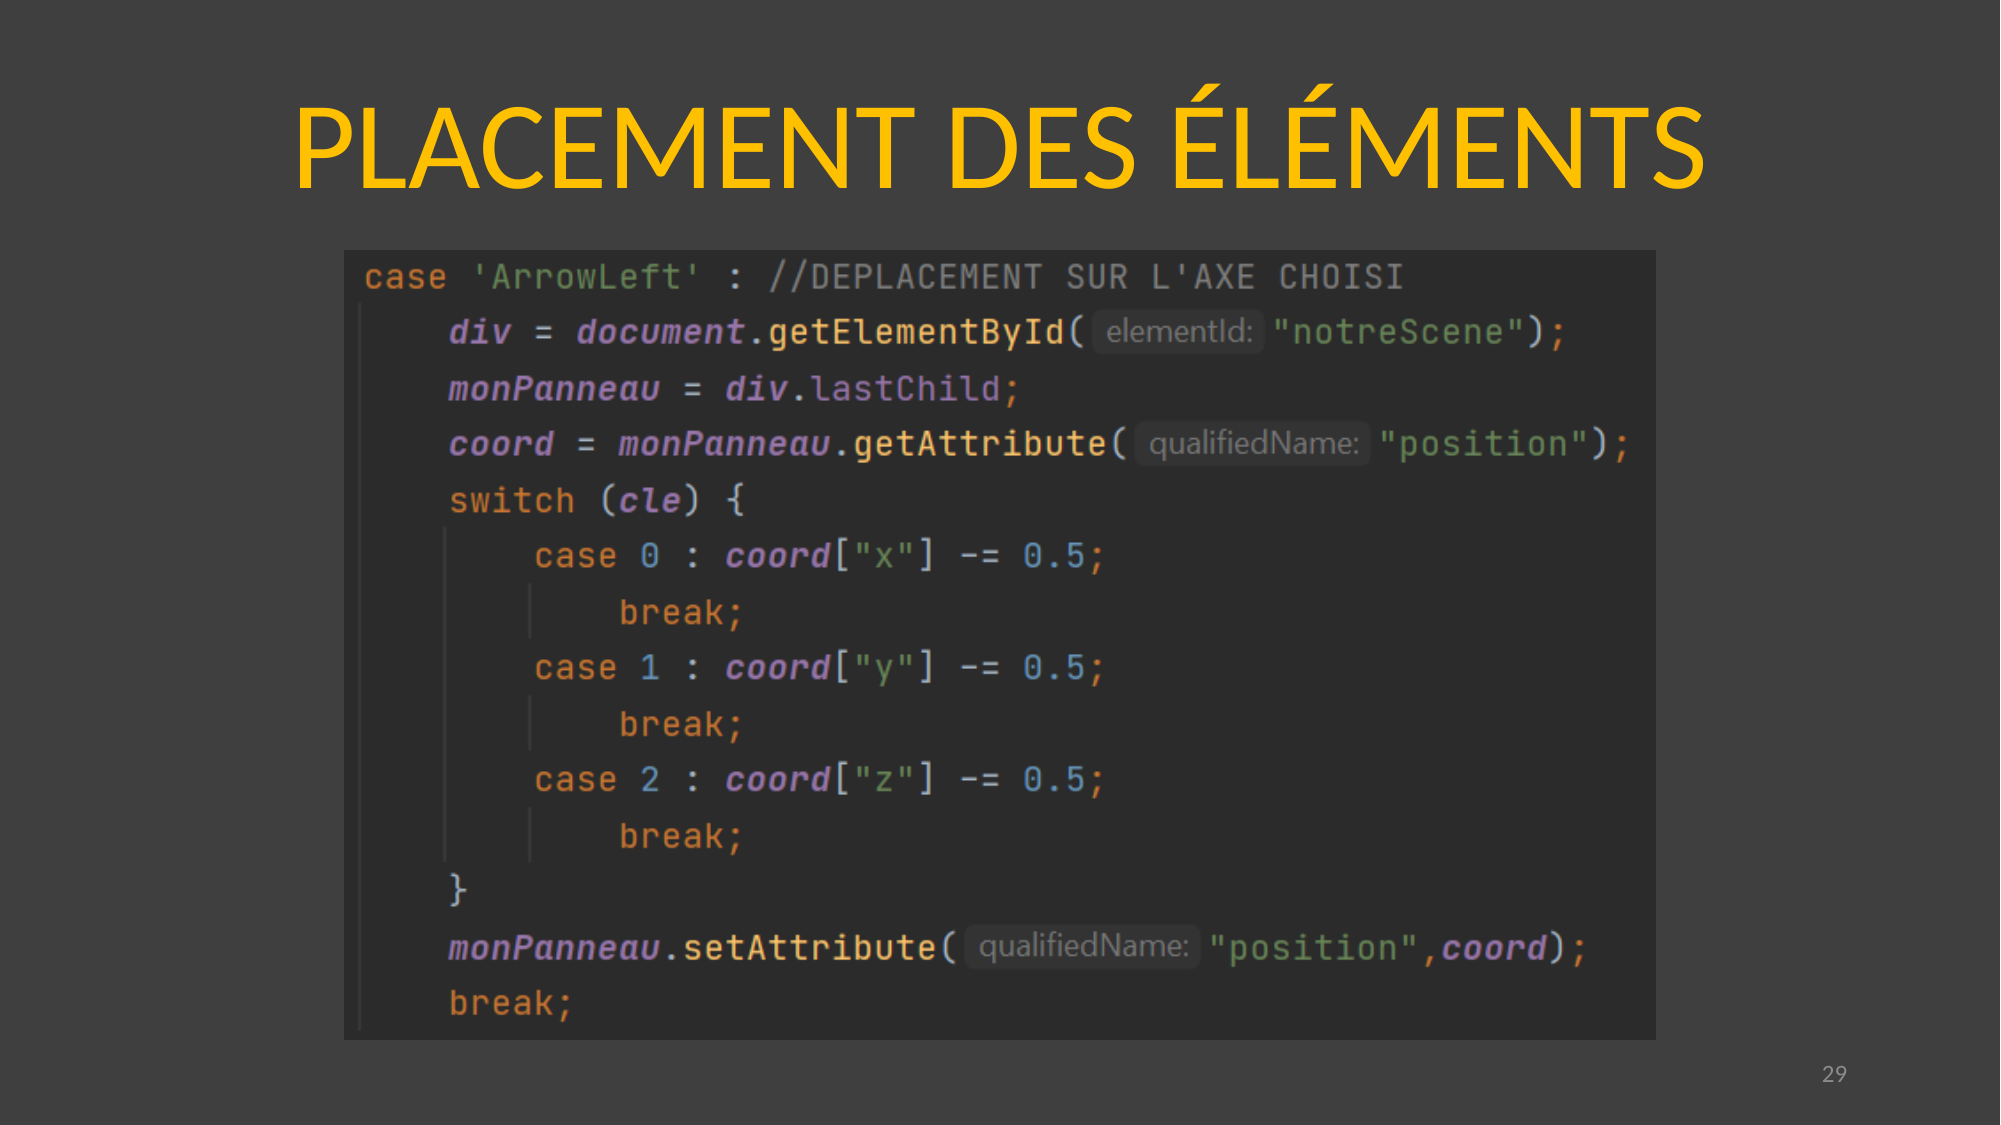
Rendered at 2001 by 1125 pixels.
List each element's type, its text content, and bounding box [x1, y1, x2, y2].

title PLACEMENT DES ÉLÉMENTS [117, 24, 1883, 223]
slide_number 29 [1412, 1042, 1863, 1103]
picture [344, 250, 1656, 1040]
